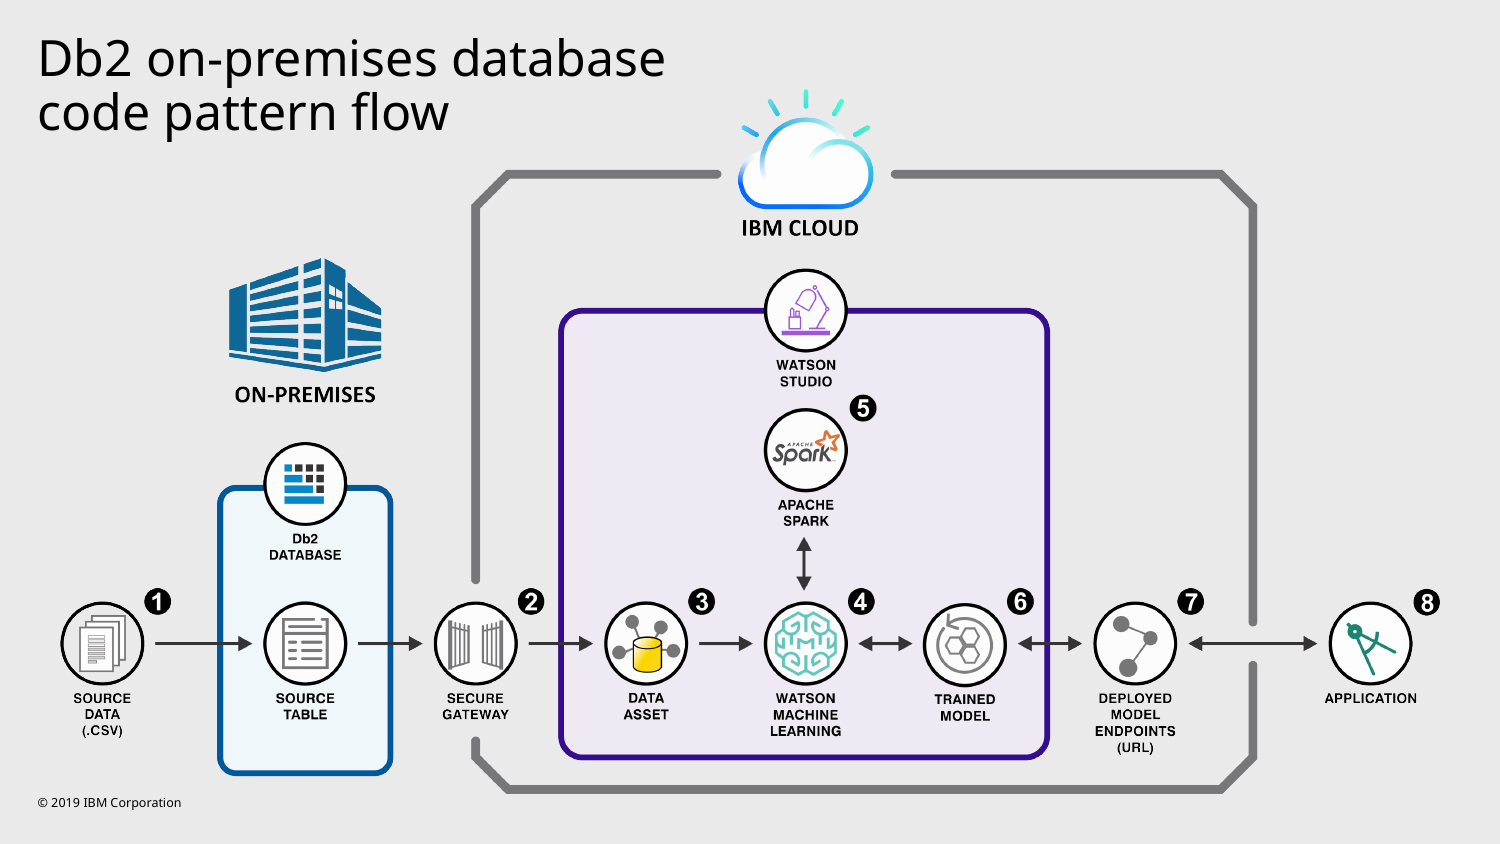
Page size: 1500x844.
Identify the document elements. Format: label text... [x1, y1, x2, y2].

footer © 2019 IBM Corporation [37, 791, 1088, 815]
title Db2 on-premises database code pattern flow [37, 33, 713, 96]
picture [59, 89, 1441, 794]
